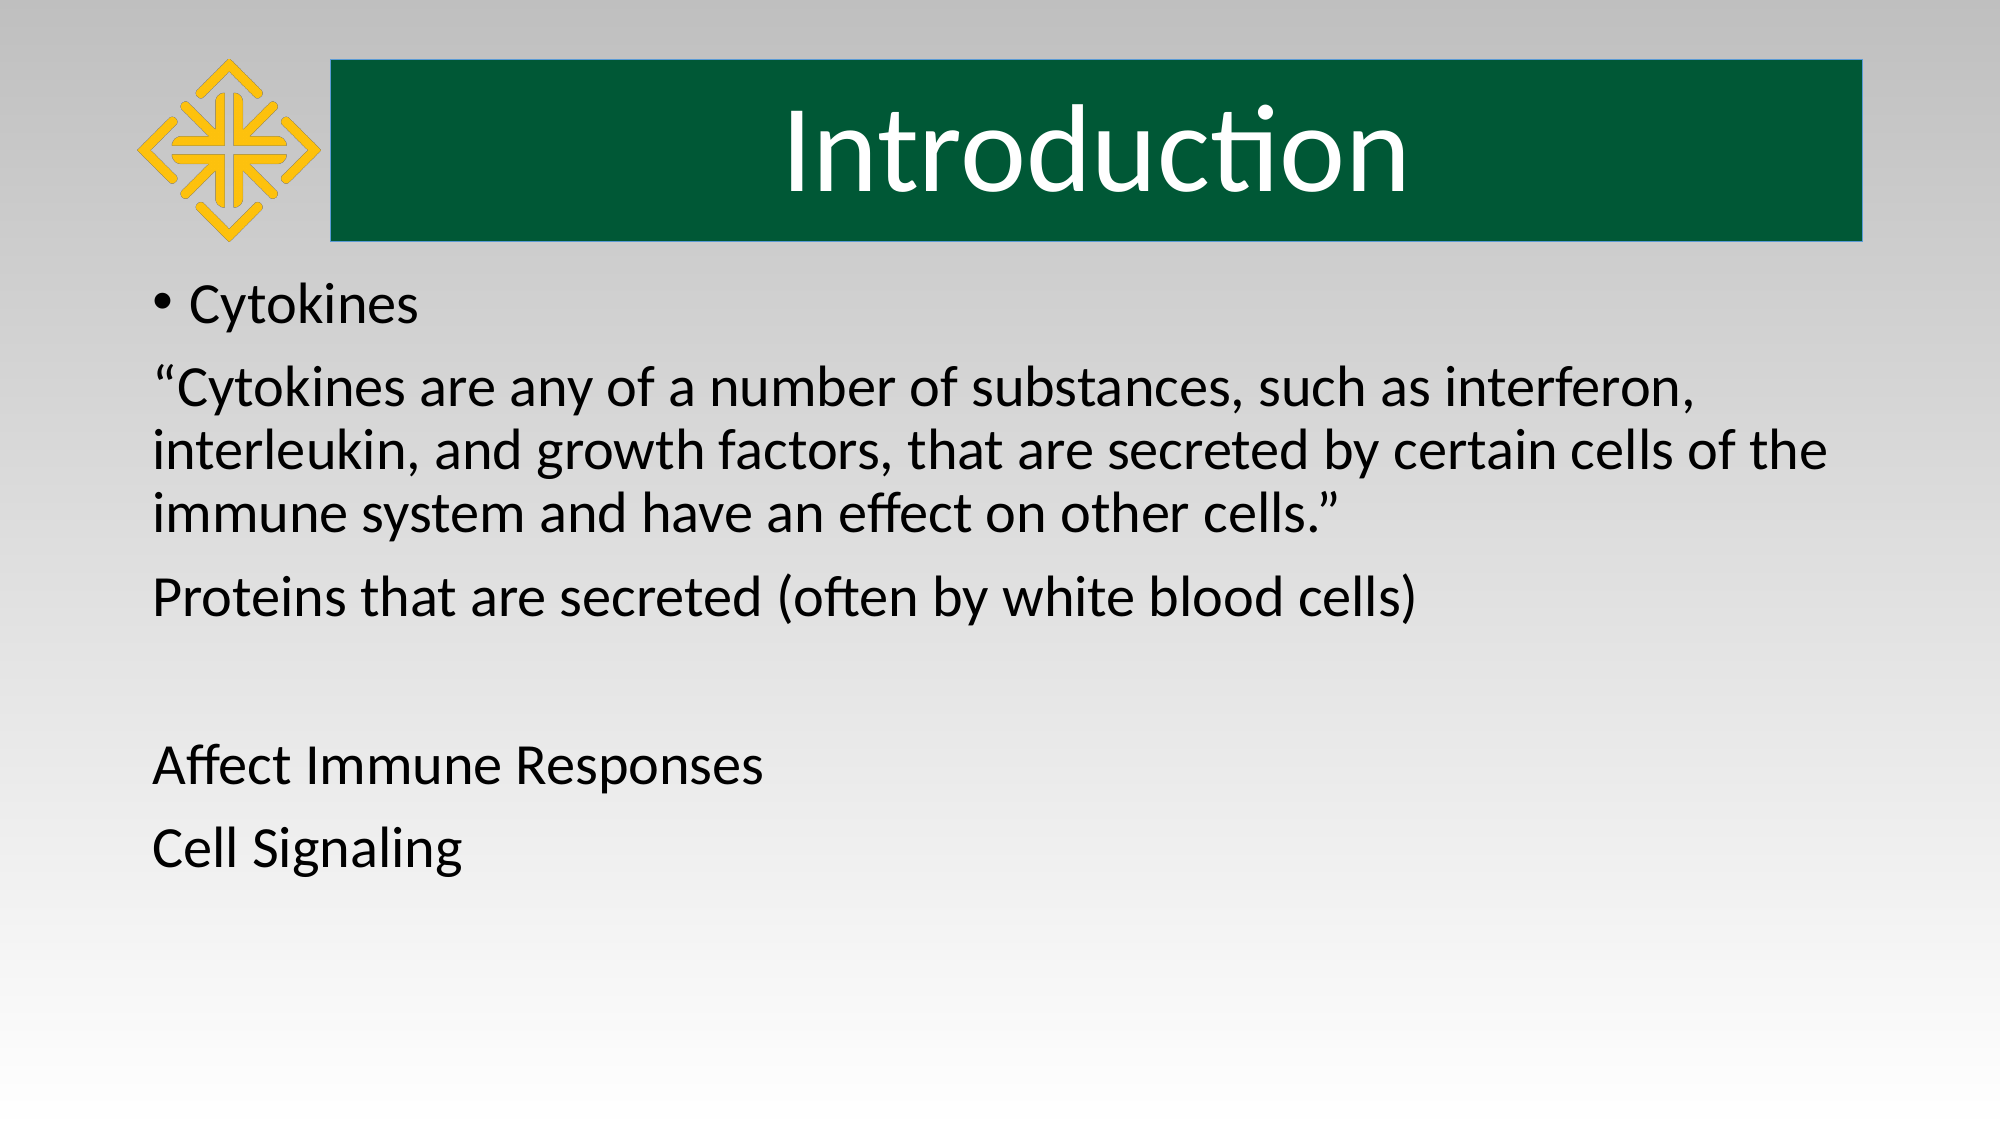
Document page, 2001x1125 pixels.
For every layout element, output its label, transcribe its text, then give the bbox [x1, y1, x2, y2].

picture [137, 59, 321, 242]
list Cytokines “Cytokines are any of a number of substances, such as interferon, interleukin, and growth factors, that are secreted by certain cells of the immune system and have an effect on other cells.” Proteins that are secreted (often by white blood cells) Affect Immune Responses Cell Signaling [137, 265, 1863, 1014]
title Introduction [330, 59, 1863, 242]
